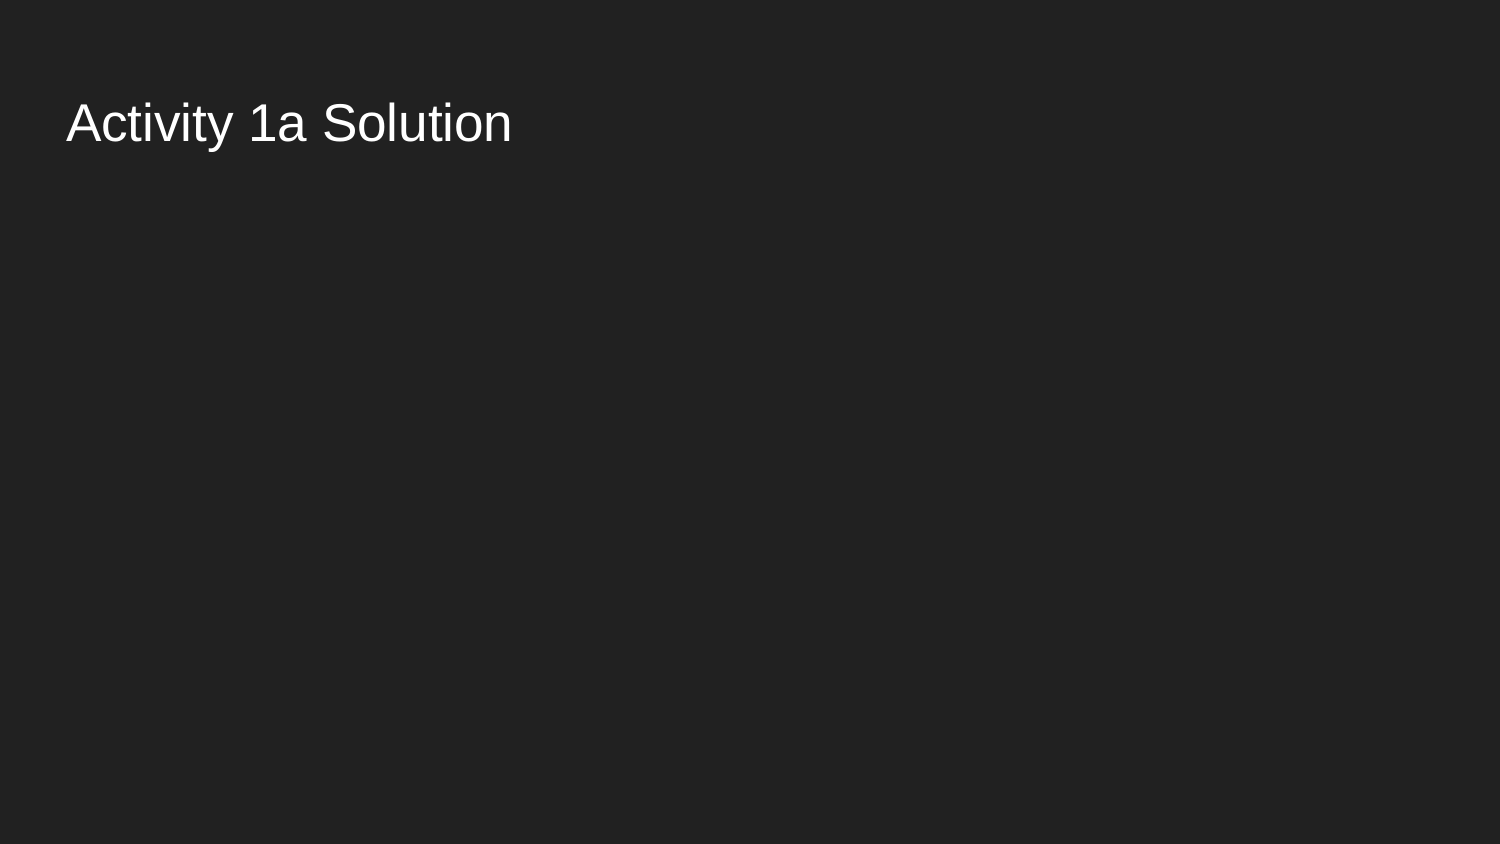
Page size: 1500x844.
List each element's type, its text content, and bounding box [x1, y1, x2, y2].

title Activity 1a Solution [51, 72, 1449, 167]
